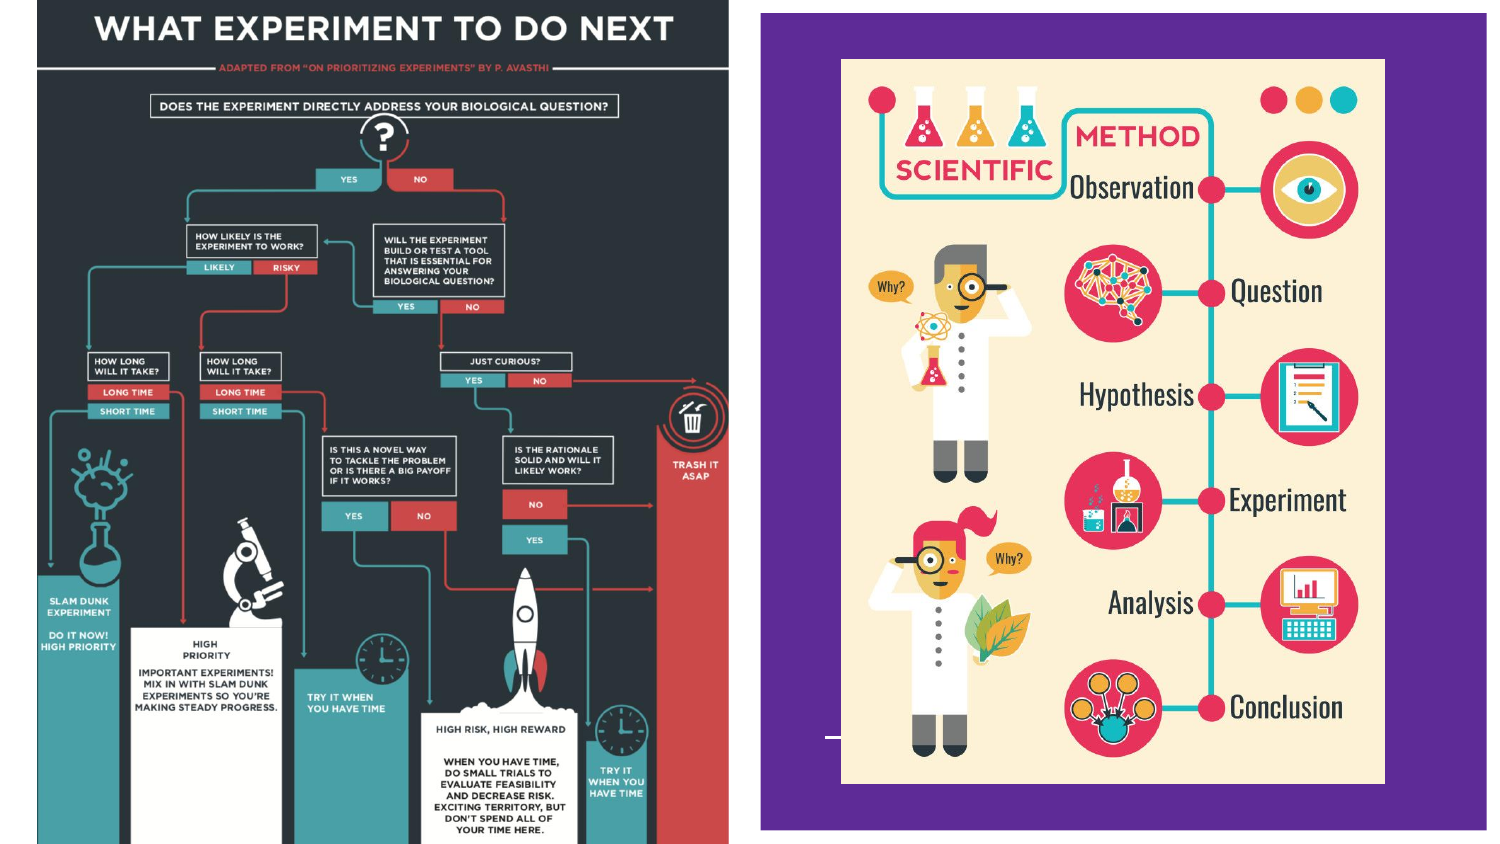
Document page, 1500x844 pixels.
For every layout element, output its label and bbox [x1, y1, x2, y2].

picture [37, 0, 730, 844]
picture [841, 59, 1385, 784]
